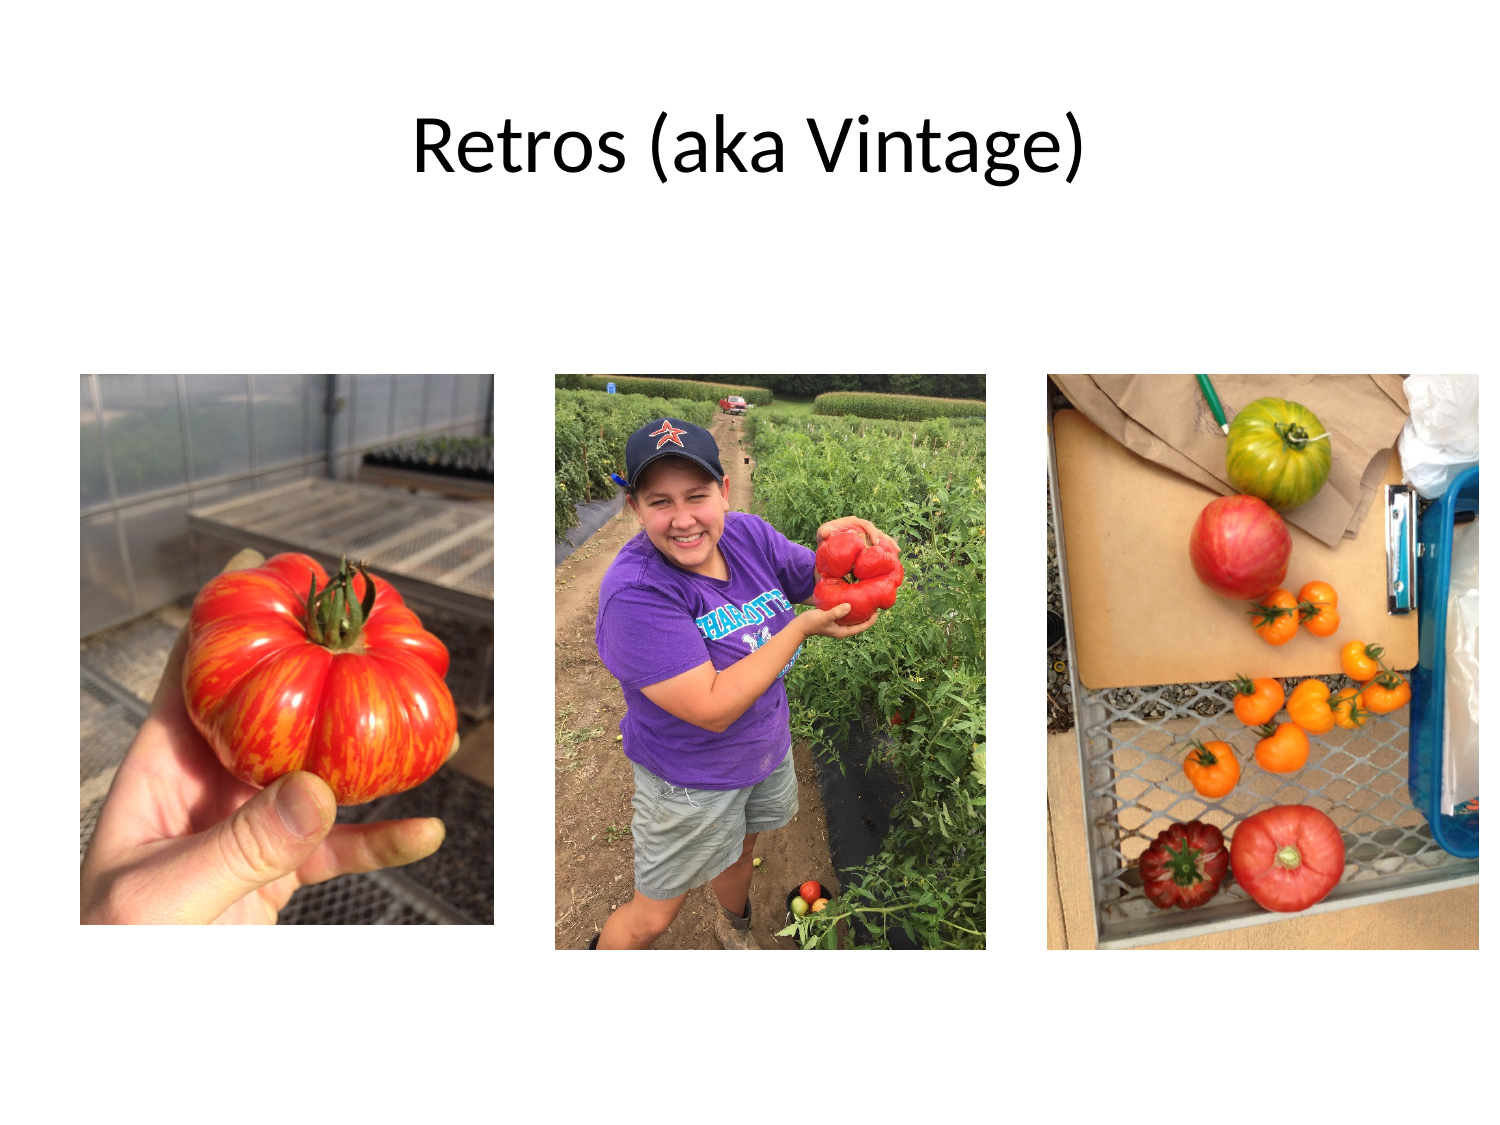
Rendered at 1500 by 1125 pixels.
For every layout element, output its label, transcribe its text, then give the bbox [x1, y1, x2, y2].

picture [555, 374, 987, 950]
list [80, 374, 494, 926]
title Retros (aka Vintage) [75, 45, 1425, 233]
picture [1047, 373, 1479, 950]
